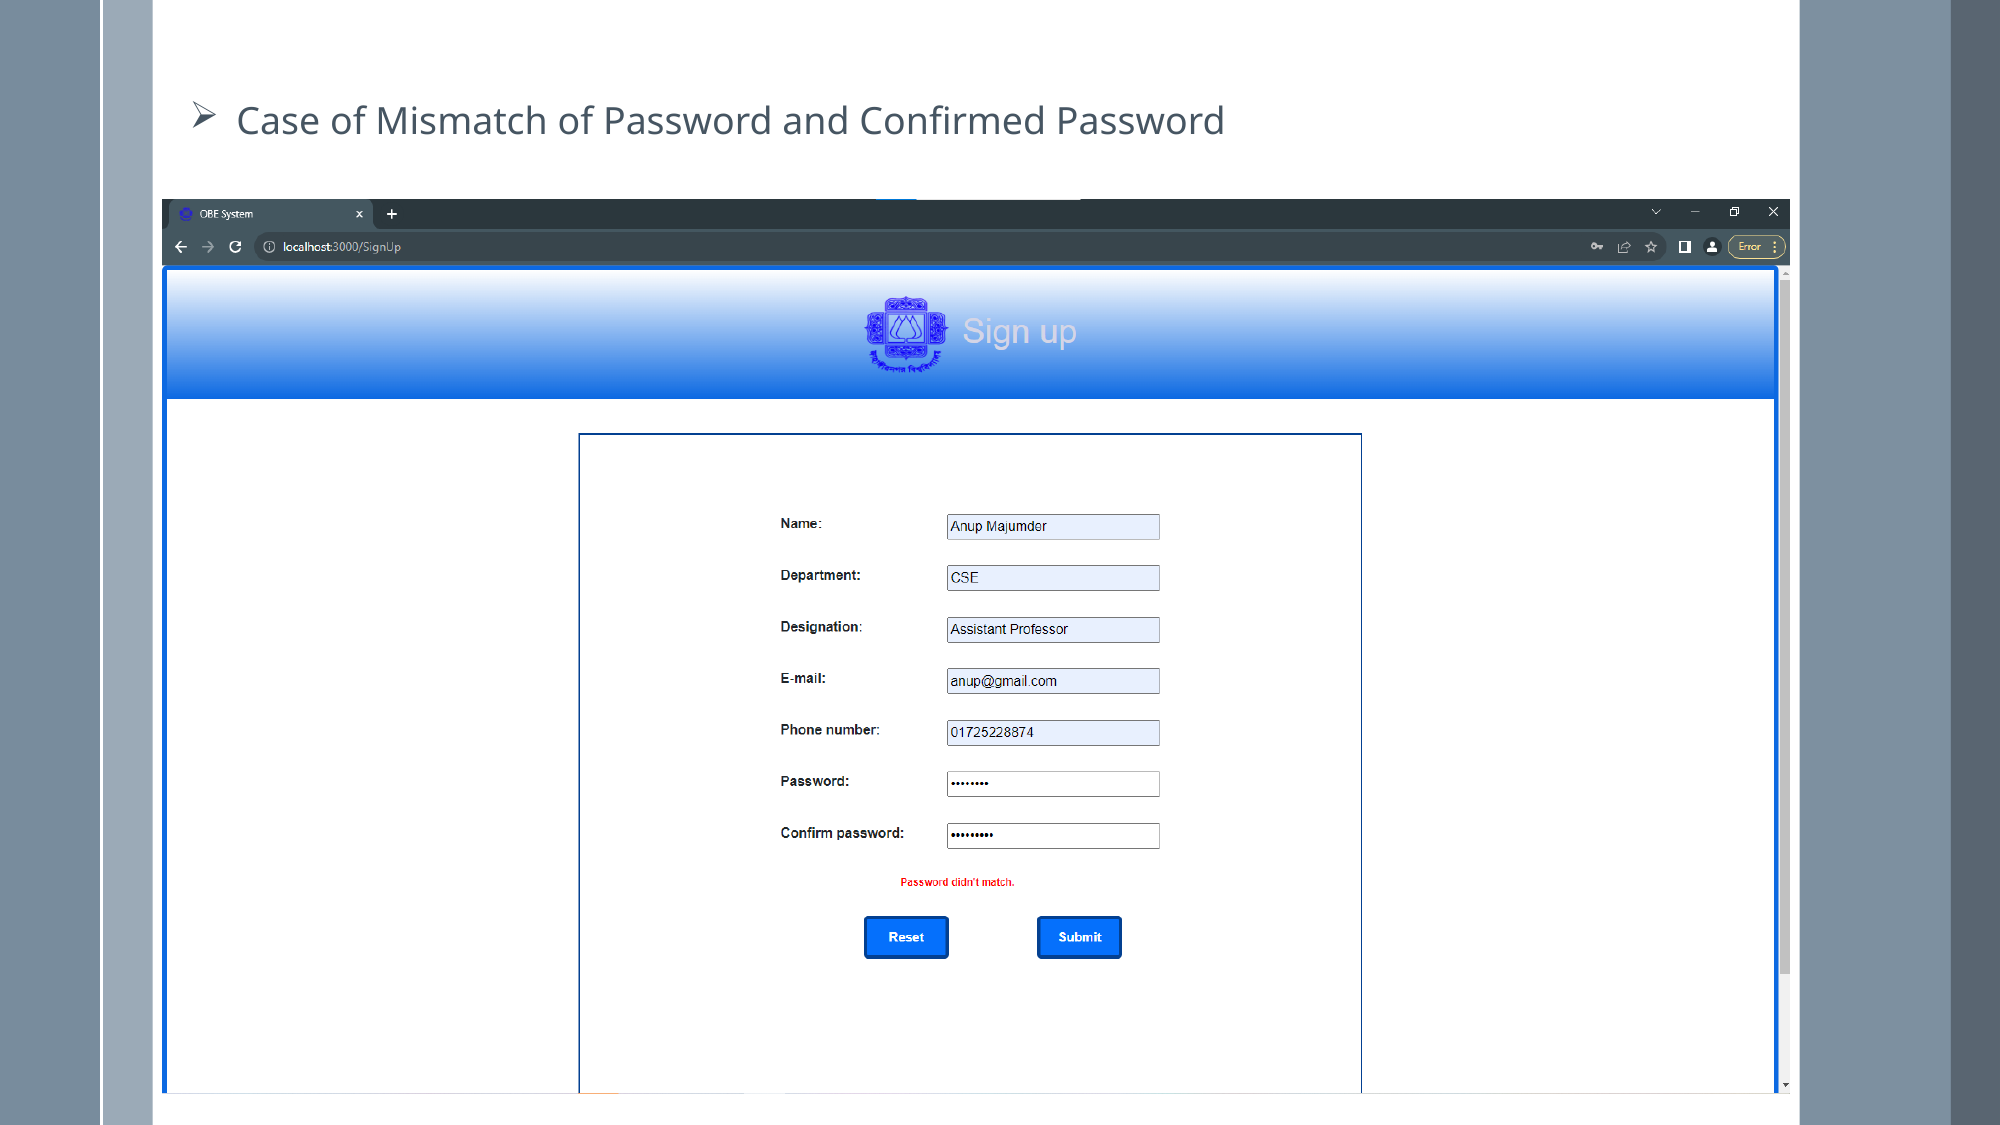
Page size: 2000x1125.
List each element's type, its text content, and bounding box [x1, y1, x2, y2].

picture [162, 199, 1790, 1094]
text_box Case of Mismatch of Password and Confirmed Password [174, 89, 1350, 150]
